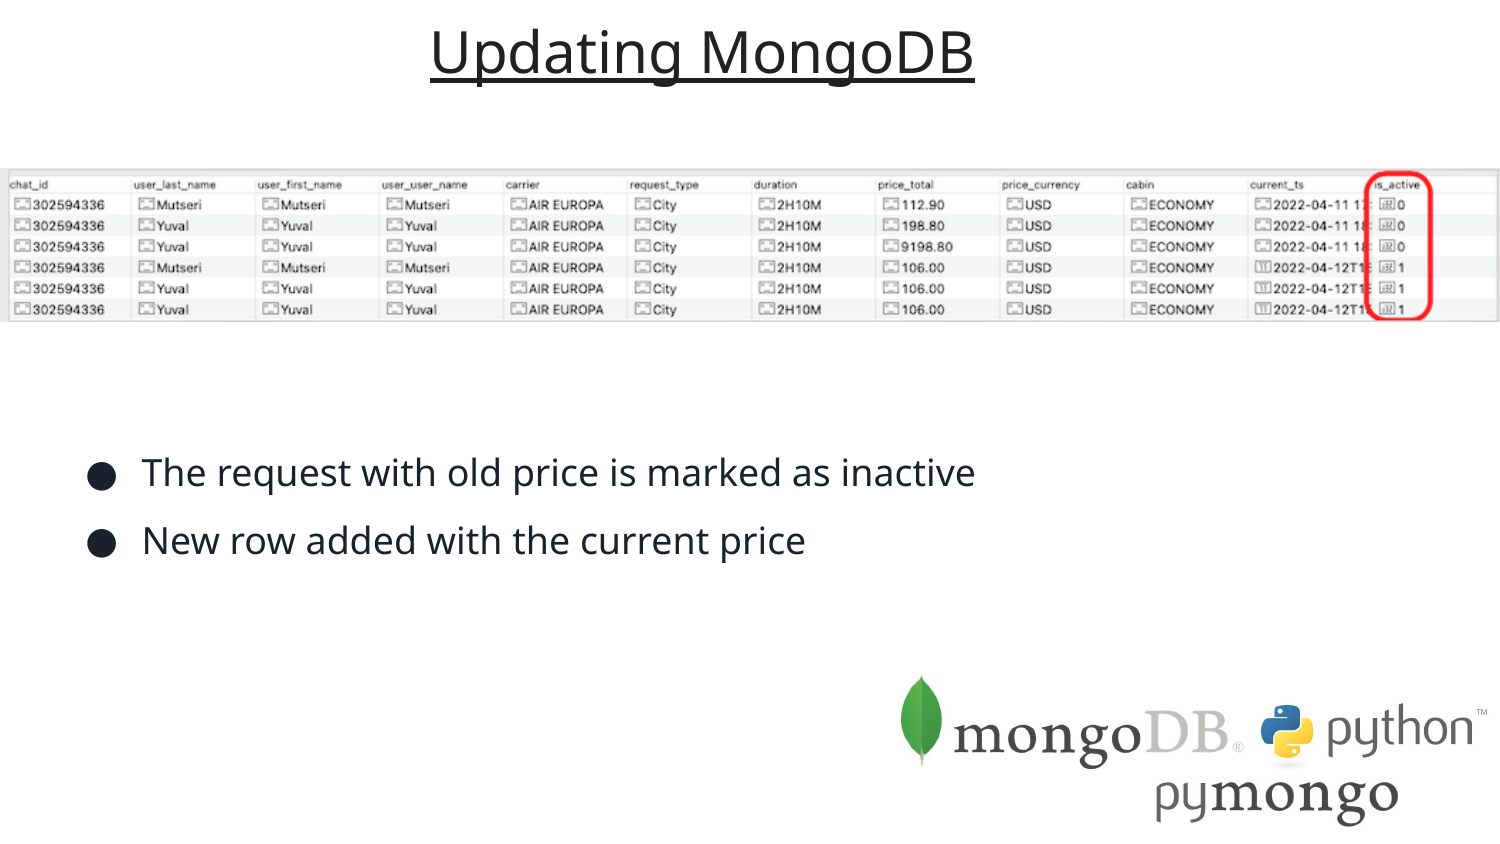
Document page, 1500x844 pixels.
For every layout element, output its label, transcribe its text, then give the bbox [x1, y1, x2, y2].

picture [900, 675, 1494, 834]
text_box The request with old price is marked as inactive New row added with the current price [51, 411, 1414, 577]
title Updating MongoDB [77, 0, 1327, 101]
picture [0, 168, 1500, 323]
